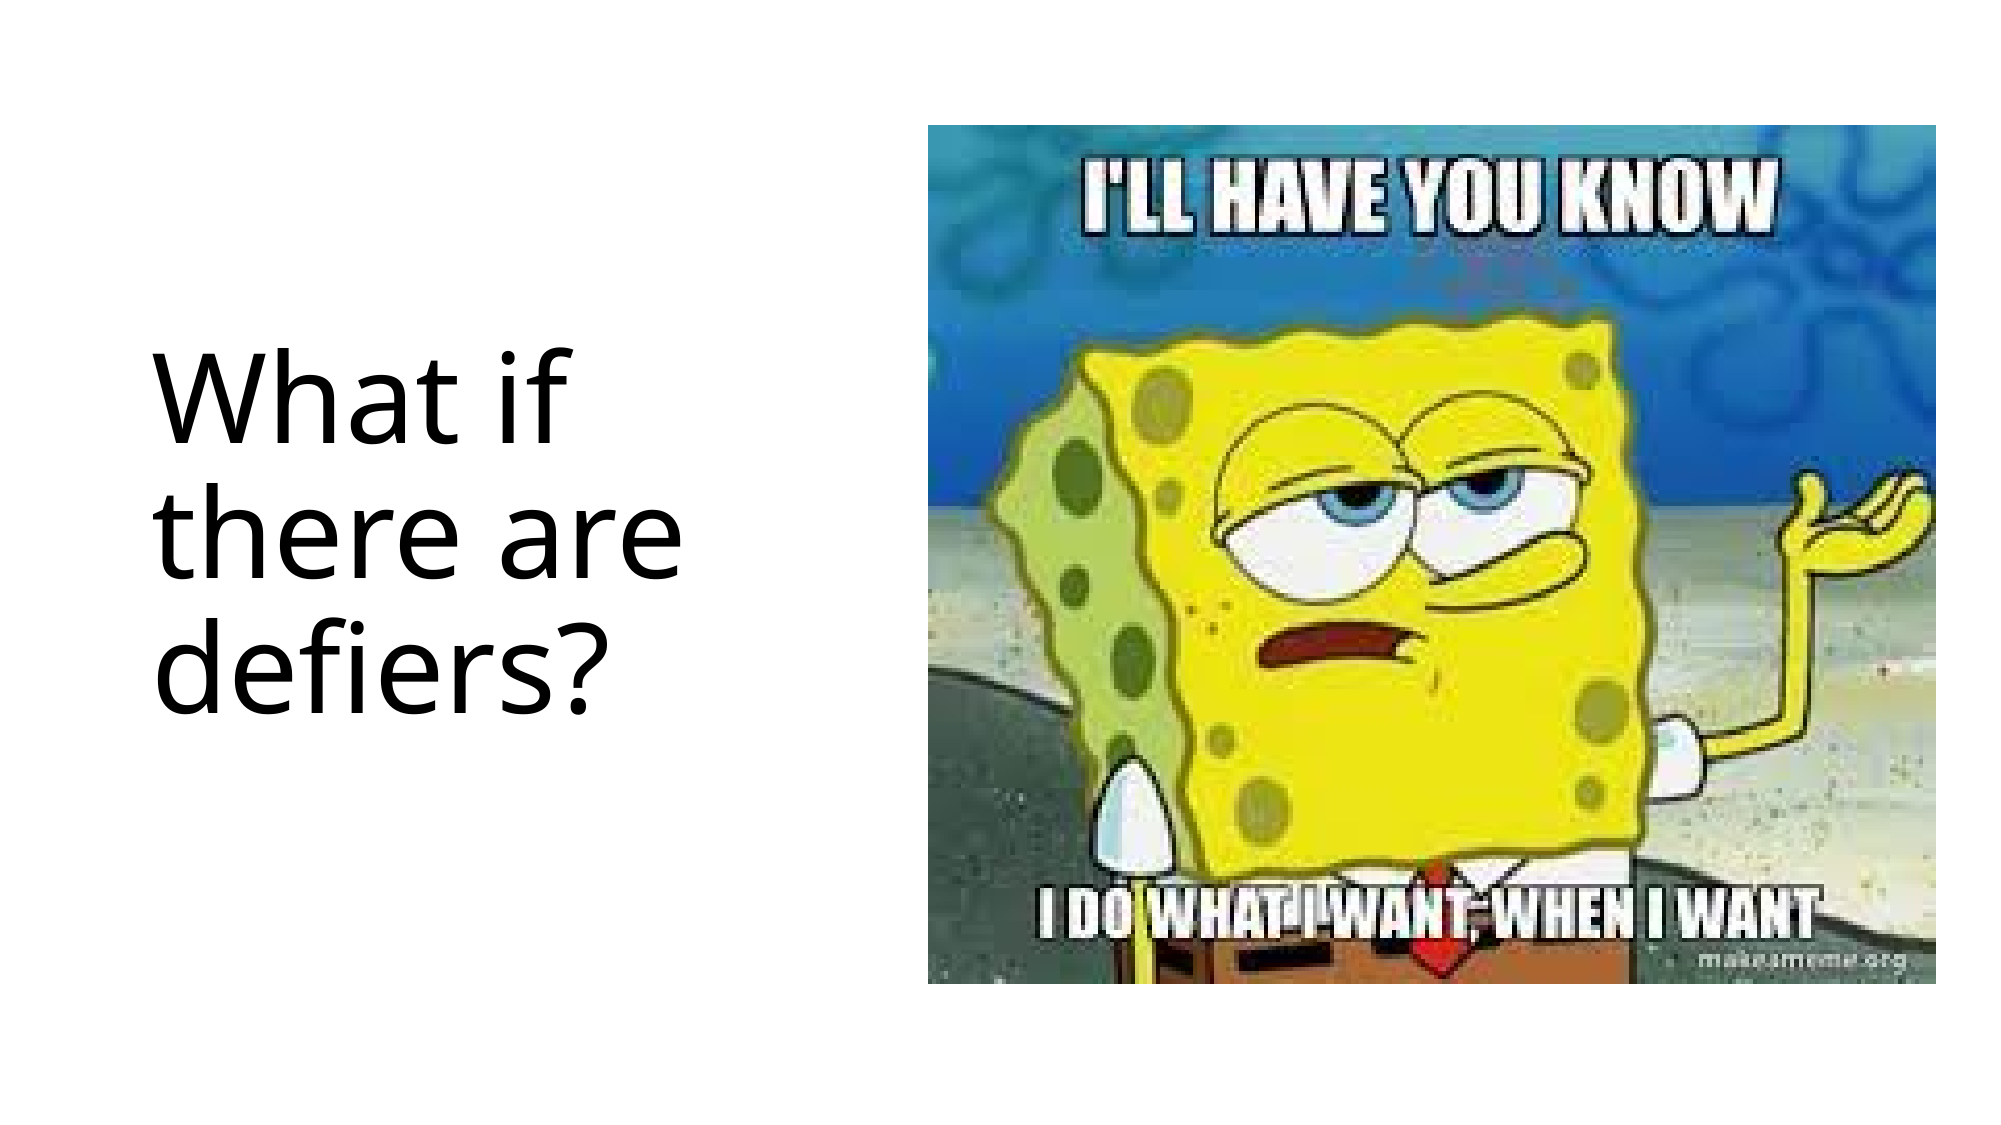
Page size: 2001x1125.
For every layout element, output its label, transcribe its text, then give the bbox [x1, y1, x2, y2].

picture [928, 125, 1936, 984]
title What if there are defiers? [136, 280, 928, 749]
